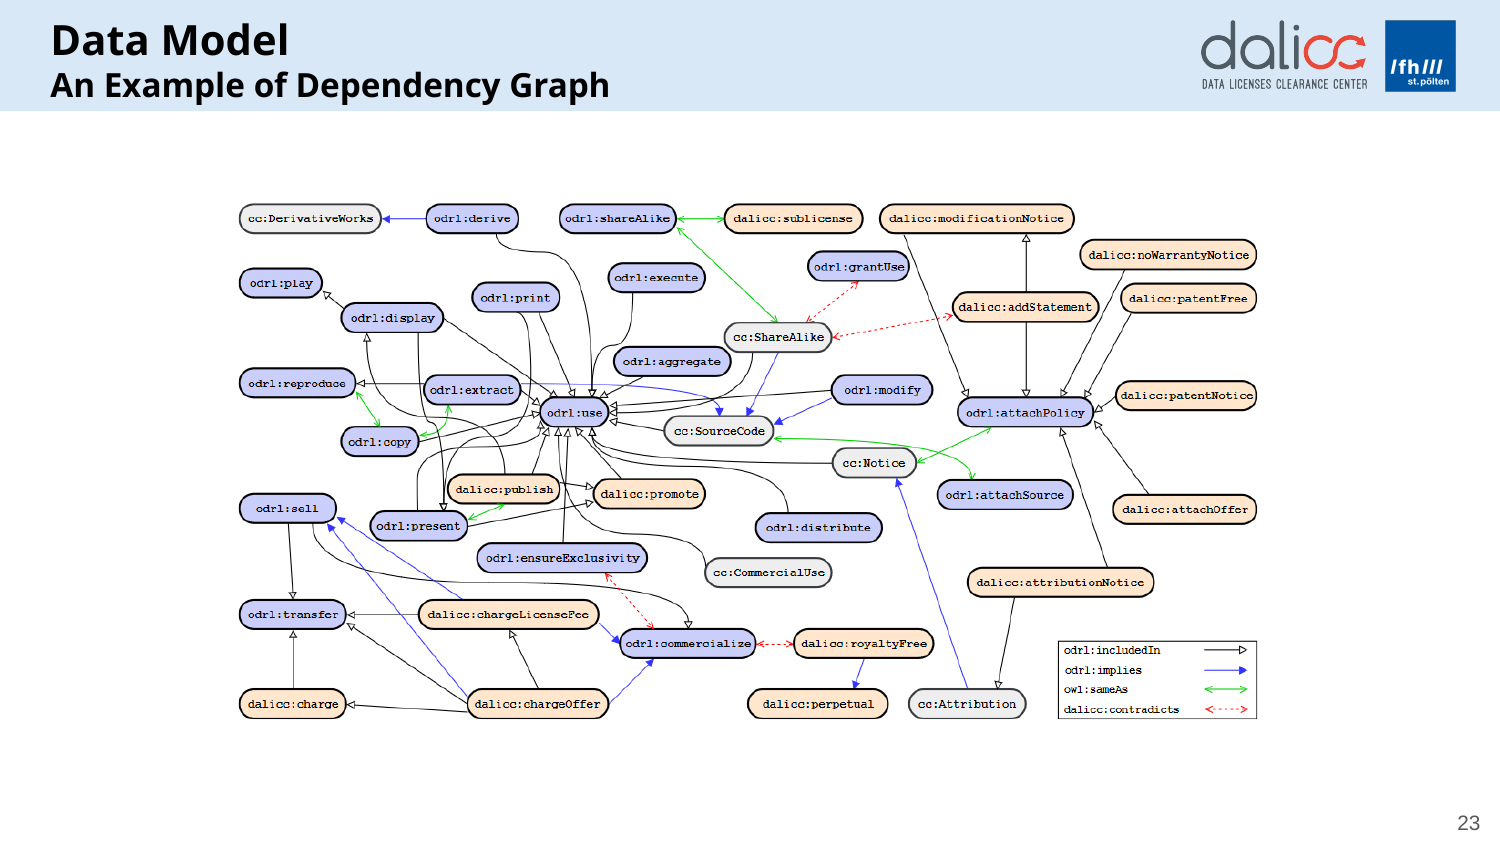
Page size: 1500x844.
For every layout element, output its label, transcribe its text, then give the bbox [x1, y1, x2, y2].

text_box Data Model An Example of Dependency Graph [35, 0, 1434, 93]
slide_number 23 [1405, 789, 1496, 844]
picture [231, 197, 1266, 729]
picture [1381, 16, 1460, 96]
